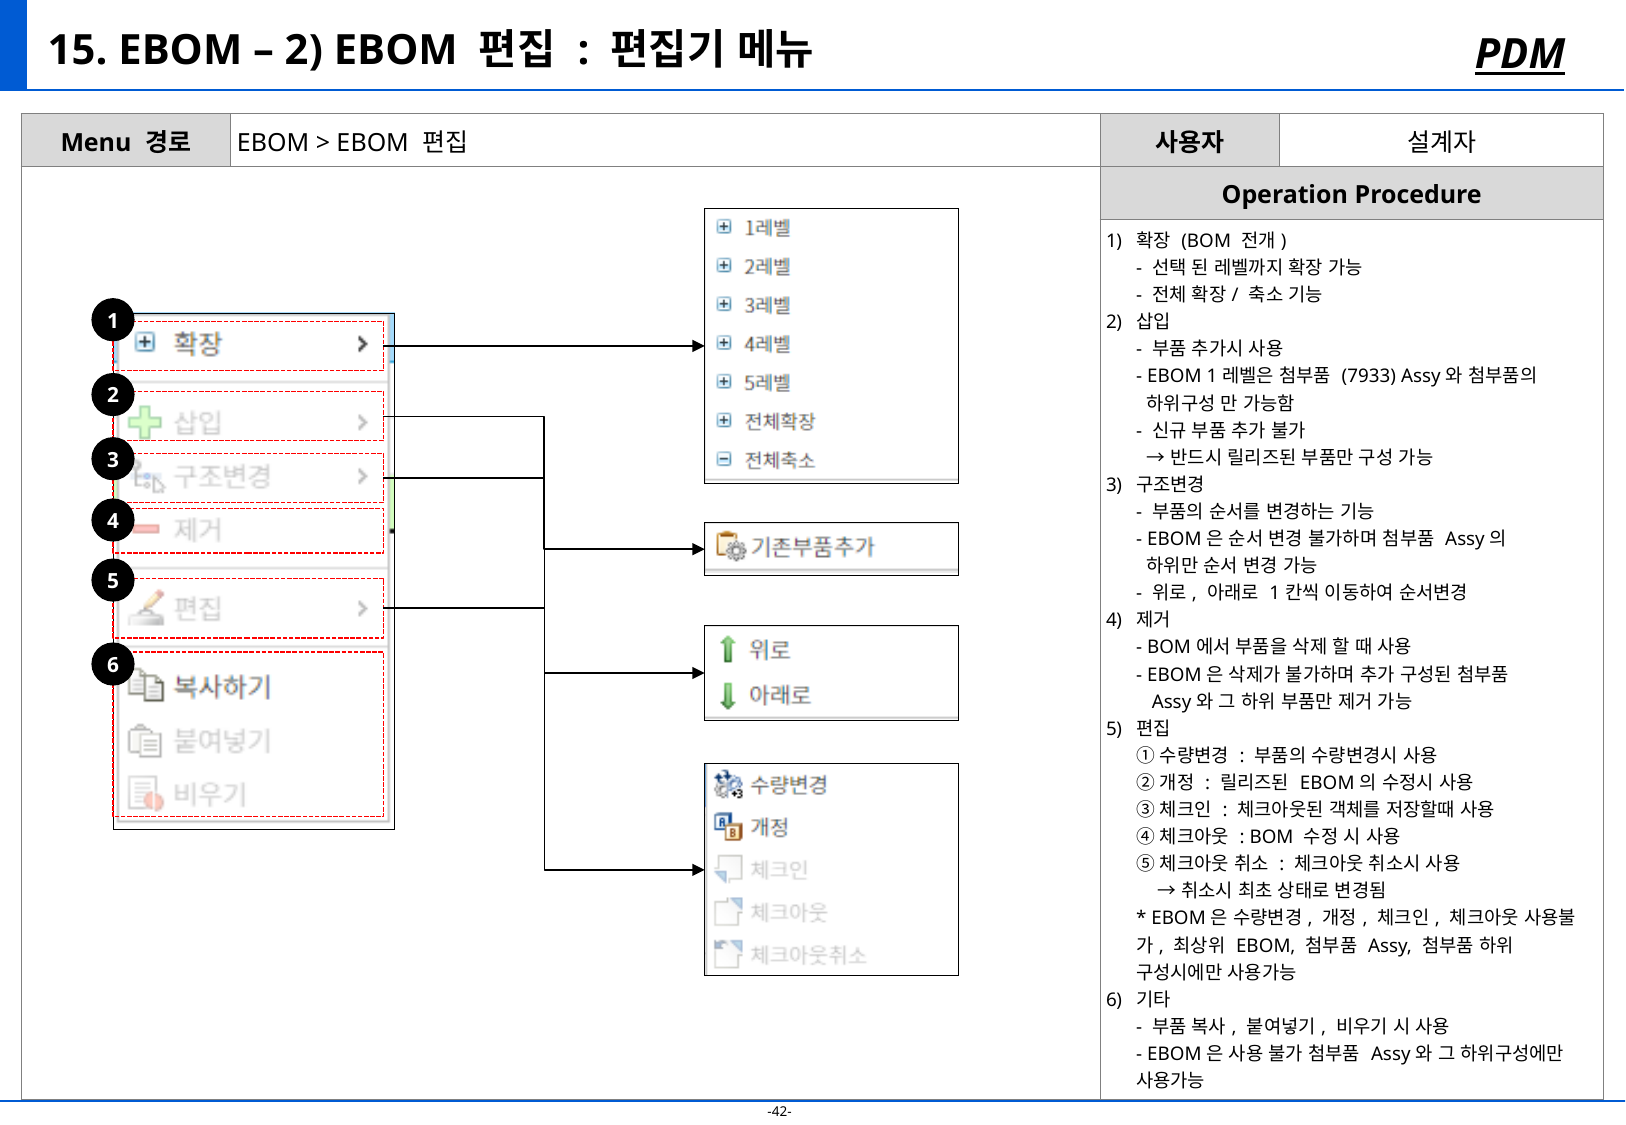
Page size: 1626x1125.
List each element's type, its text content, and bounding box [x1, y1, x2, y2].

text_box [91, 207, 959, 977]
table_cell 확장 (BOM 전개) - 선택 된 레벨까지 확장 가능 - 전체 확장/ 축소 기능 삽입 - 부품 추가시 사용 - EBOM 1레벨은 첨부품 (7933) Assy와 첨부품의 하위구성 만 가능함 - 신규 부품 추가 불가 → 반드시 릴리즈된 부품만 구성 가능 구조변경 - 부품의 순서를 변경하는 기능 - EBOM은 순서 변경 불가하며 첨부품 Assy의 하위만 순서 변경 가능 - 위로, 아래로 1칸씩 이동하여 순서변경 제거 - BOM에서 부품을 삭제 할 때 사용 - EBOM은 삭제가 불가하며 추가 구성된 첨부품 Assy와 그 하위 부품만 제거 가능 편집 ① 수량변경 : 부품의 수량변경시 사용 ② 개정 : 릴리즈된 EBOM의 수정시 사용 ③ 체크인 : 체크아웃된 객체를 저장할때 사용 ④ 체크아웃 : BOM 수정 시 사용 ⑤ 체크아웃 취소 : 체크아웃 취소시 사용 → 취소시 최초 상태로 변경됨 * EBOM은 수량변경, 개정, 체크인, 체크아웃 사용불가, 최상위 EBOM, 첨부품 Assy, 첨부품 하위 구성시에만 사용가능 기타 - 부품 복사, 붙여넣기, 비우기 시 사용 - EBOM은 사용 불가 첨부품 Assy와 그 하위구성에만 사용가능 [1101, 220, 1603, 1099]
table_header 설계자 [1280, 114, 1603, 166]
table_cell Operation Procedure [1101, 167, 1603, 219]
text_box PDM [1320, 81, 1581, 85]
table_header 사용자 [1101, 114, 1279, 166]
table_header EBOM > EBOM 편집 [231, 114, 1100, 166]
table_header Menu 경로 [22, 114, 230, 166]
title 15. EBOM – 2) EBOM 편집 : 편집기 메뉴 [32, 14, 1593, 81]
table_cell [22, 167, 1100, 1099]
